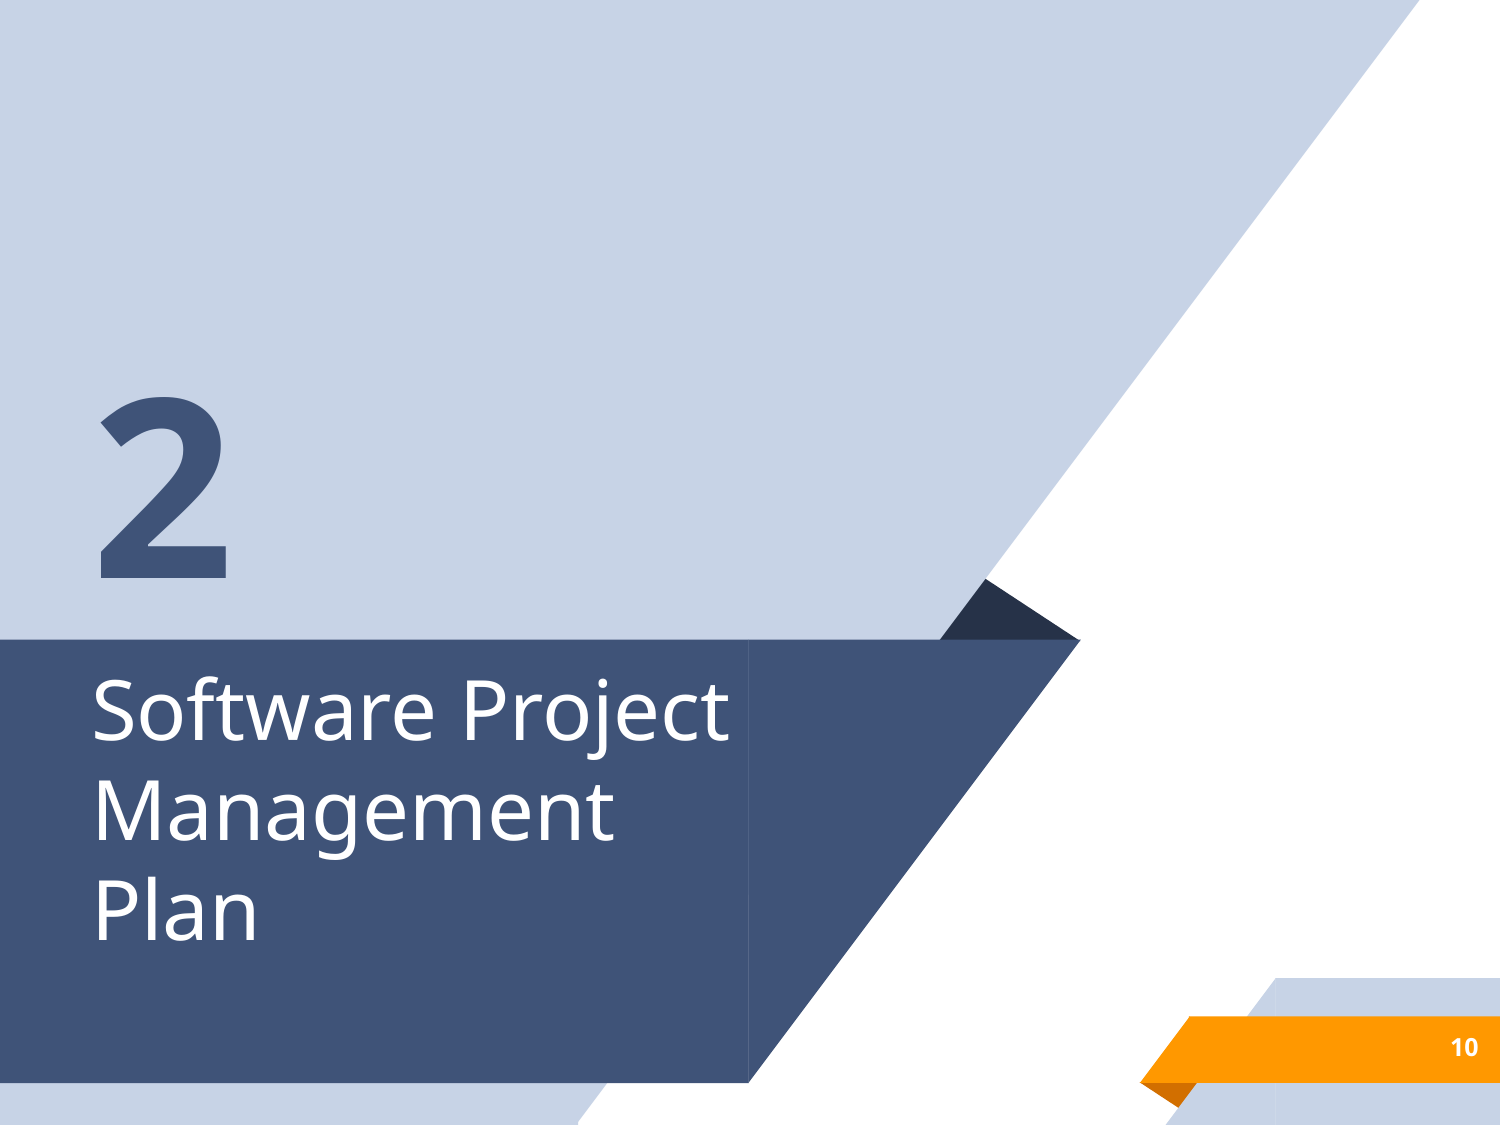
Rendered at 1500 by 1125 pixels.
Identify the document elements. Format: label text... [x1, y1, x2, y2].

slide_number ‹#› [1249, 1014, 1494, 1084]
title Software Project Management Plan [76, 718, 748, 973]
text_box 2 [76, 128, 434, 644]
